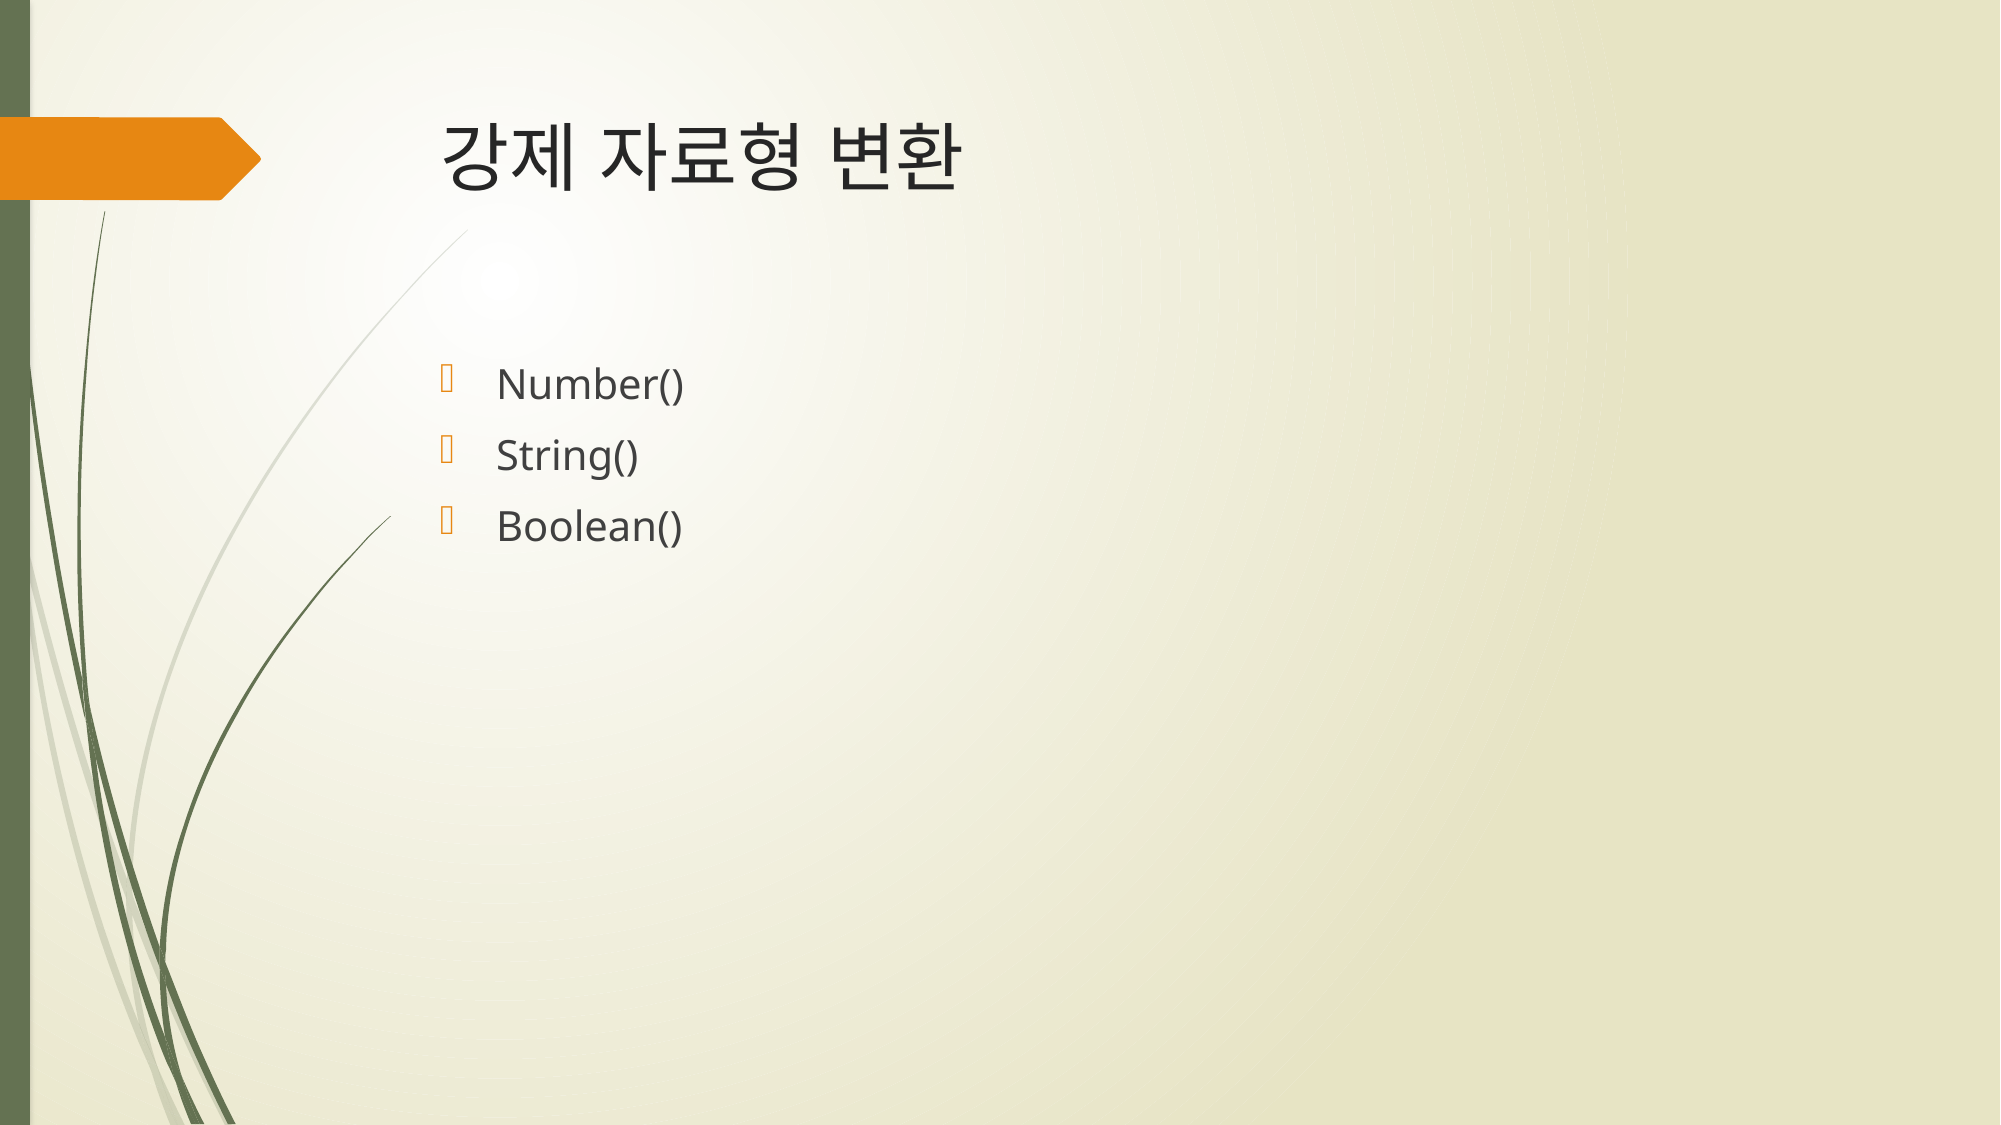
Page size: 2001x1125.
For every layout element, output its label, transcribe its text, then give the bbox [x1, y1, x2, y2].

list Number() String() Boolean() [424, 350, 1888, 970]
title 강제 자료형 변환 [425, 102, 1888, 313]
